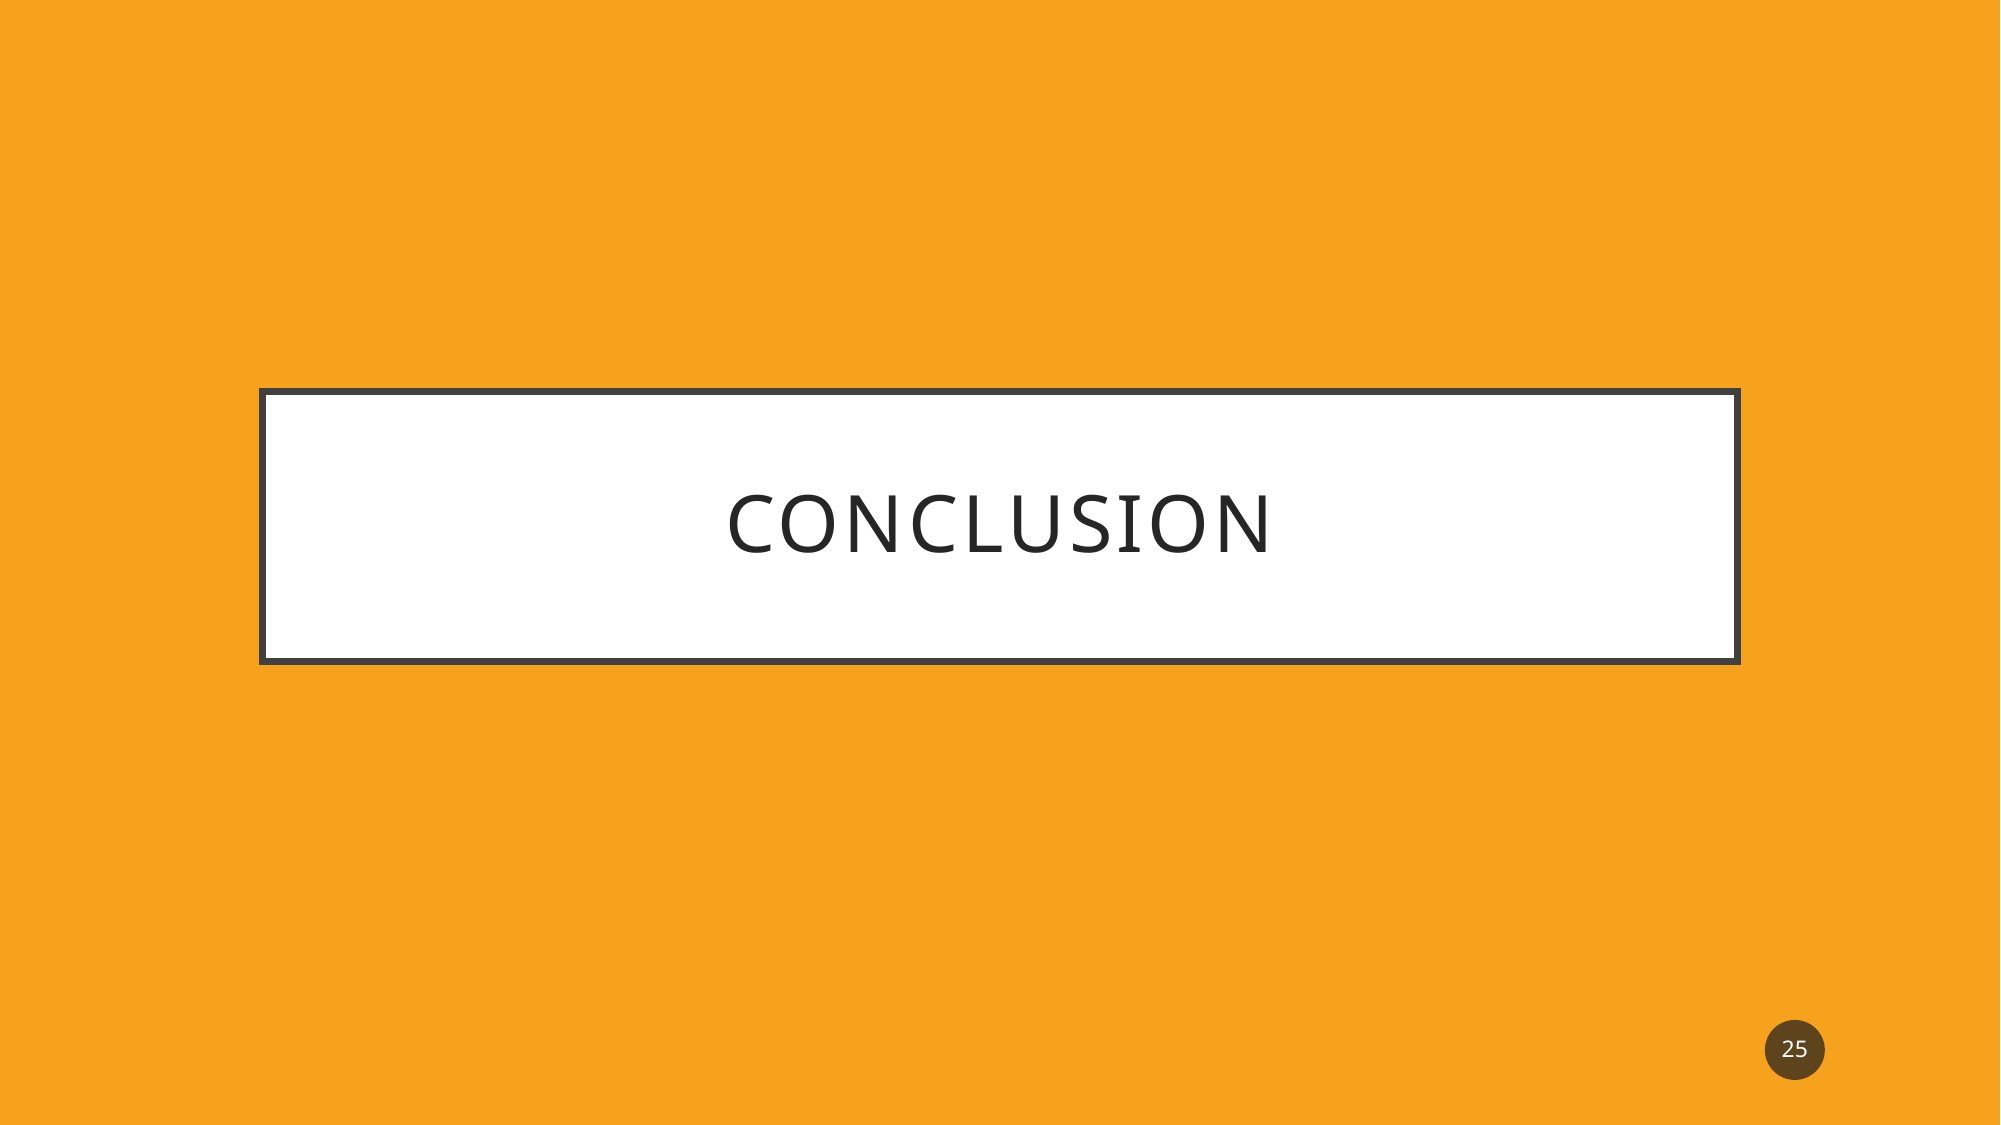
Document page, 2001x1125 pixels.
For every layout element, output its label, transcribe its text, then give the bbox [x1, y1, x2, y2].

title Conclusion [259, 388, 1741, 665]
slide_number 25 [1764, 1019, 1825, 1080]
